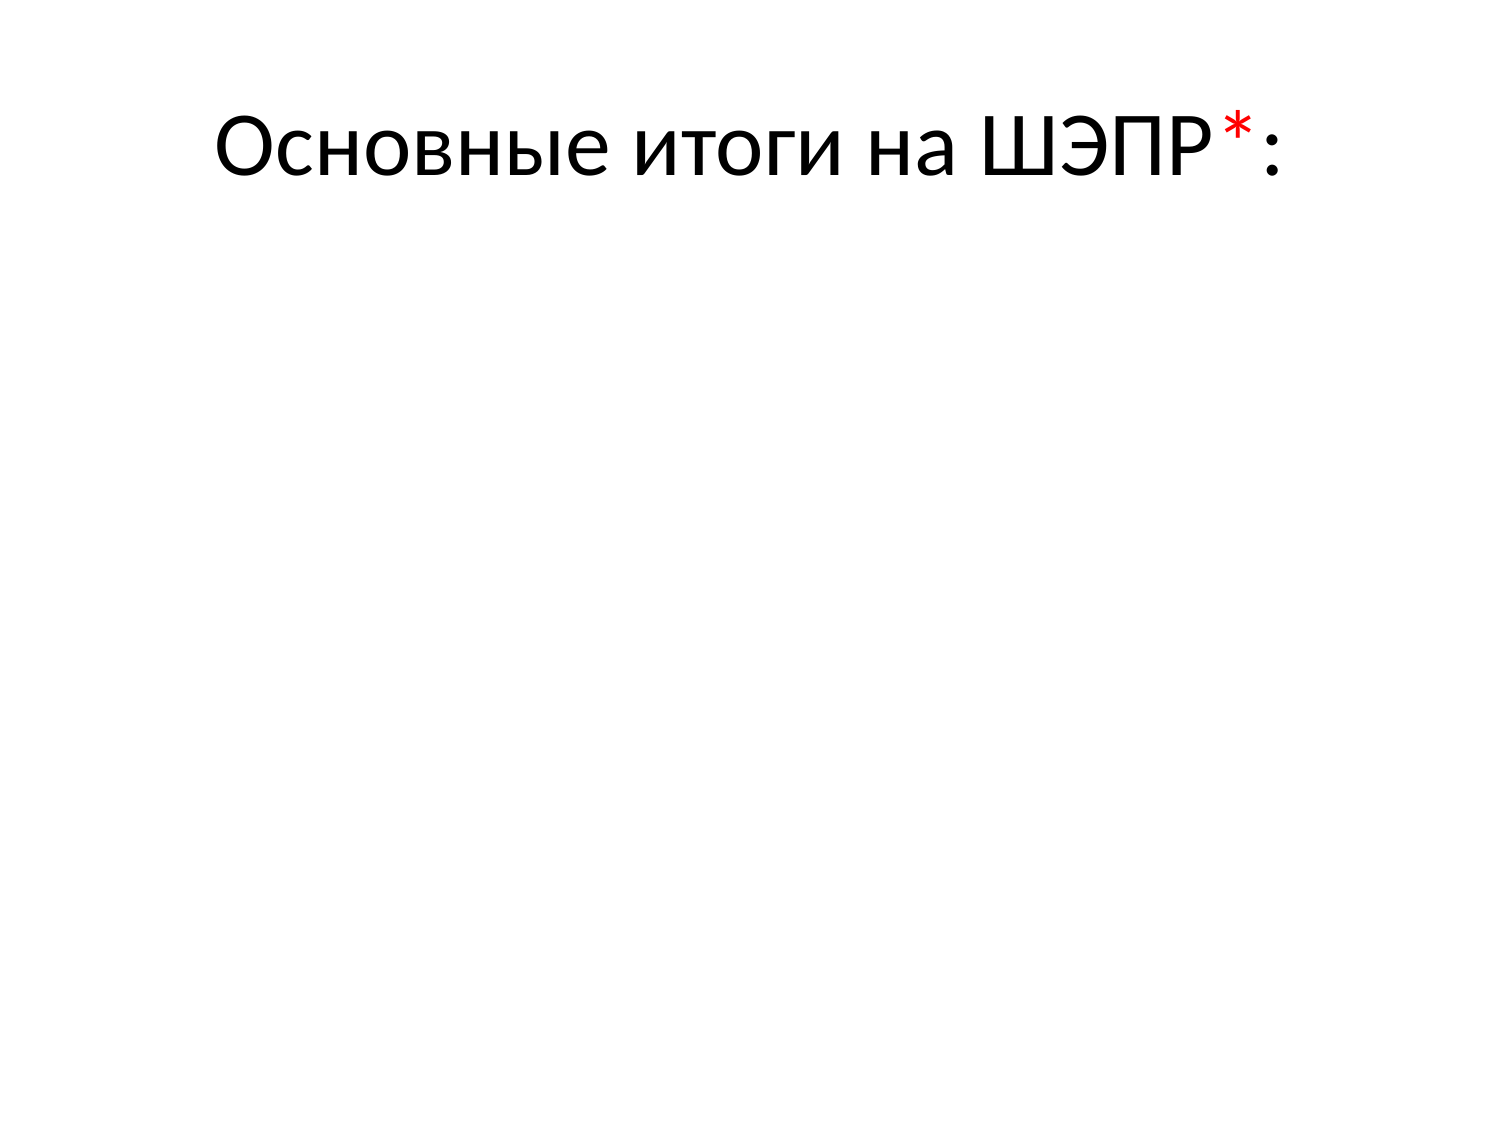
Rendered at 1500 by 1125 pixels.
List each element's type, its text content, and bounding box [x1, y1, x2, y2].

title Основные итоги на ШЭПР*: [75, 45, 1425, 233]
